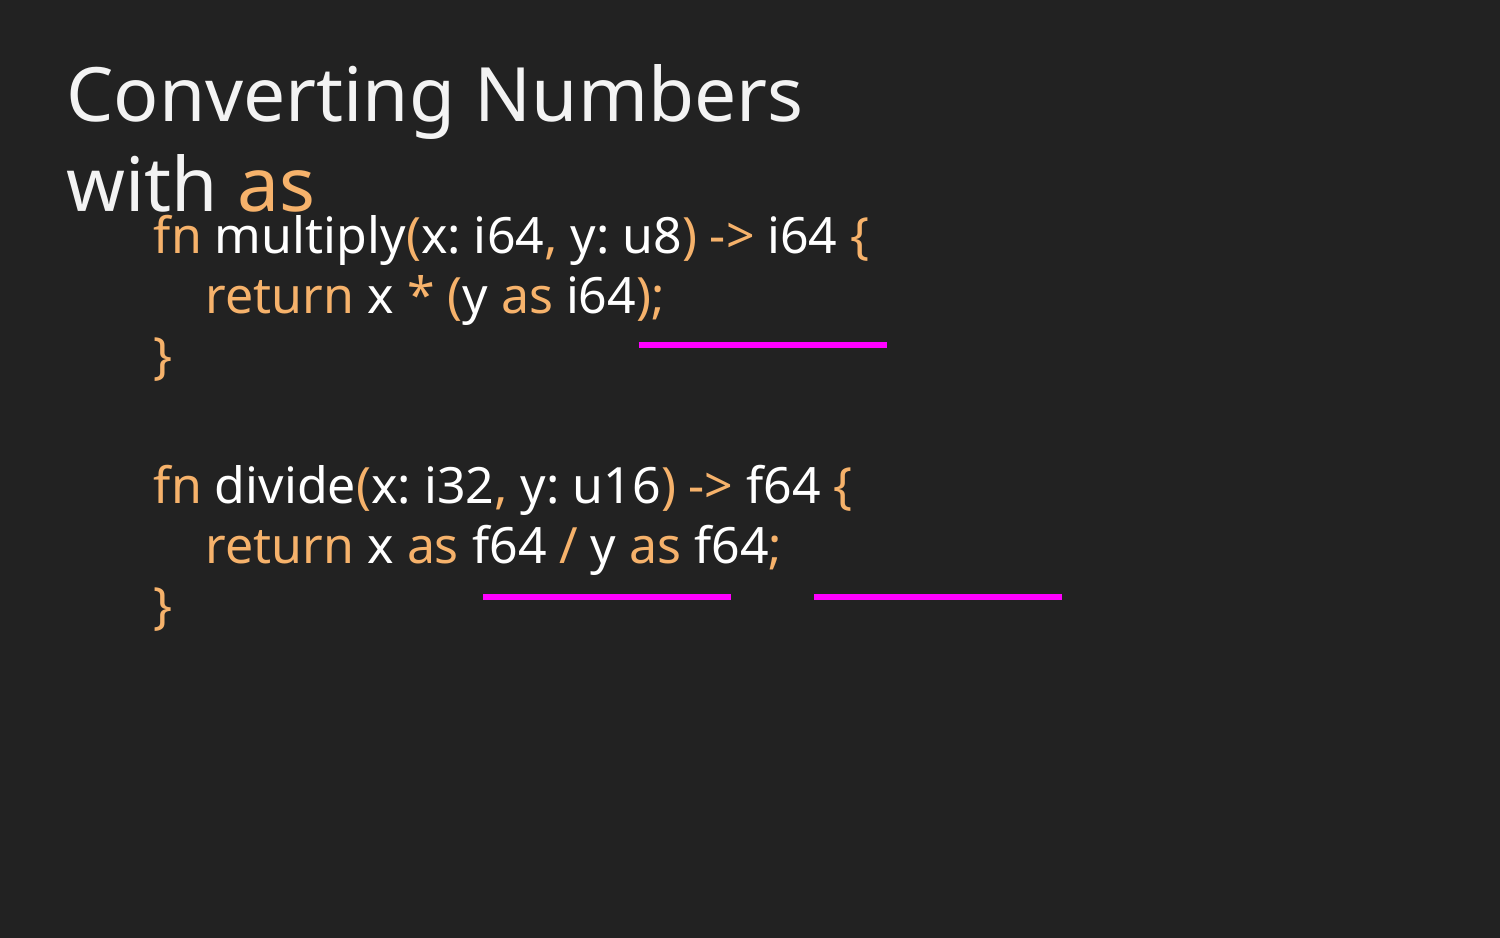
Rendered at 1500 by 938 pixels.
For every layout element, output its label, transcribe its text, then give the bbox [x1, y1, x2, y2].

text_box Converting Numbers with as [51, 31, 964, 166]
text_box fn multiply(x: i64, y: u8) -> i64 { return x * (y as i64); } [138, 188, 1500, 399]
text_box fn divide(x: i32, y: u16) -> f64 { return x as f64 / y as f64; } [138, 439, 1500, 649]
